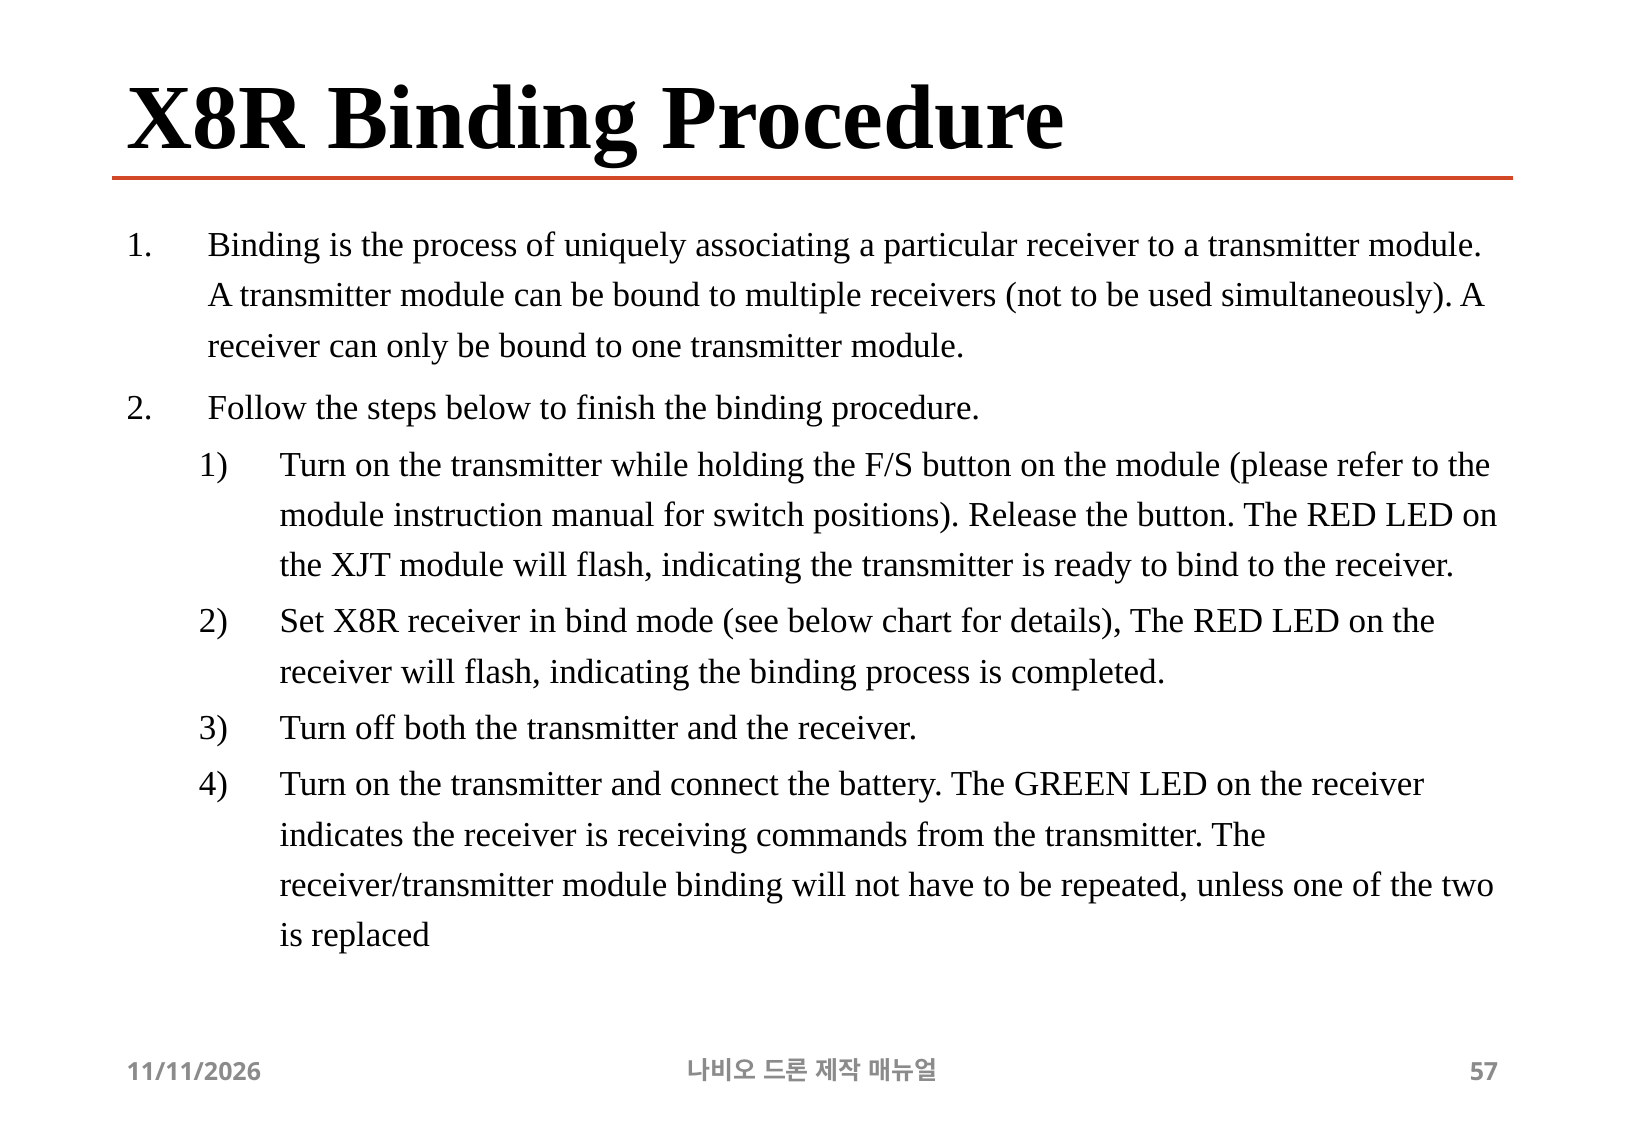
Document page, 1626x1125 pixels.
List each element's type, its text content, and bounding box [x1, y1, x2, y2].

footer 나비오 드론 제작 매뉴얼 [538, 1042, 1087, 1103]
list Binding is the process of uniquely associating a particular receiver to a transmitter module. A transmitter module can be bound to multiple receivers (not to be used simultaneously). A receiver can only be bound to one transmitter module. Follow the steps below to finish the binding procedure. Turn on the transmitter while holding the F/S button on the module (please refer to the module instruction manual for switch positions). Release the button. The RED LED on the XJT module will flash, indicating the transmitter is ready to bind to the receiver. Set X8R receiver in bind mode (see below chart for details), The RED LED on the receiver will flash, indicating the binding process is completed. Turn off both the transmitter and the receiver. Turn on the transmitter and connect the battery. The GREEN LED on the receiver indicates the receiver is receiving commands from the transmitter. The receiver/transmitter module binding will not have to be repeated, unless one of the two is replaced [111, 205, 1514, 1014]
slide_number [111, 1042, 303, 1103]
title X8R Binding Procedure [111, 59, 1514, 179]
slide_number 57 [1433, 1042, 1514, 1103]
